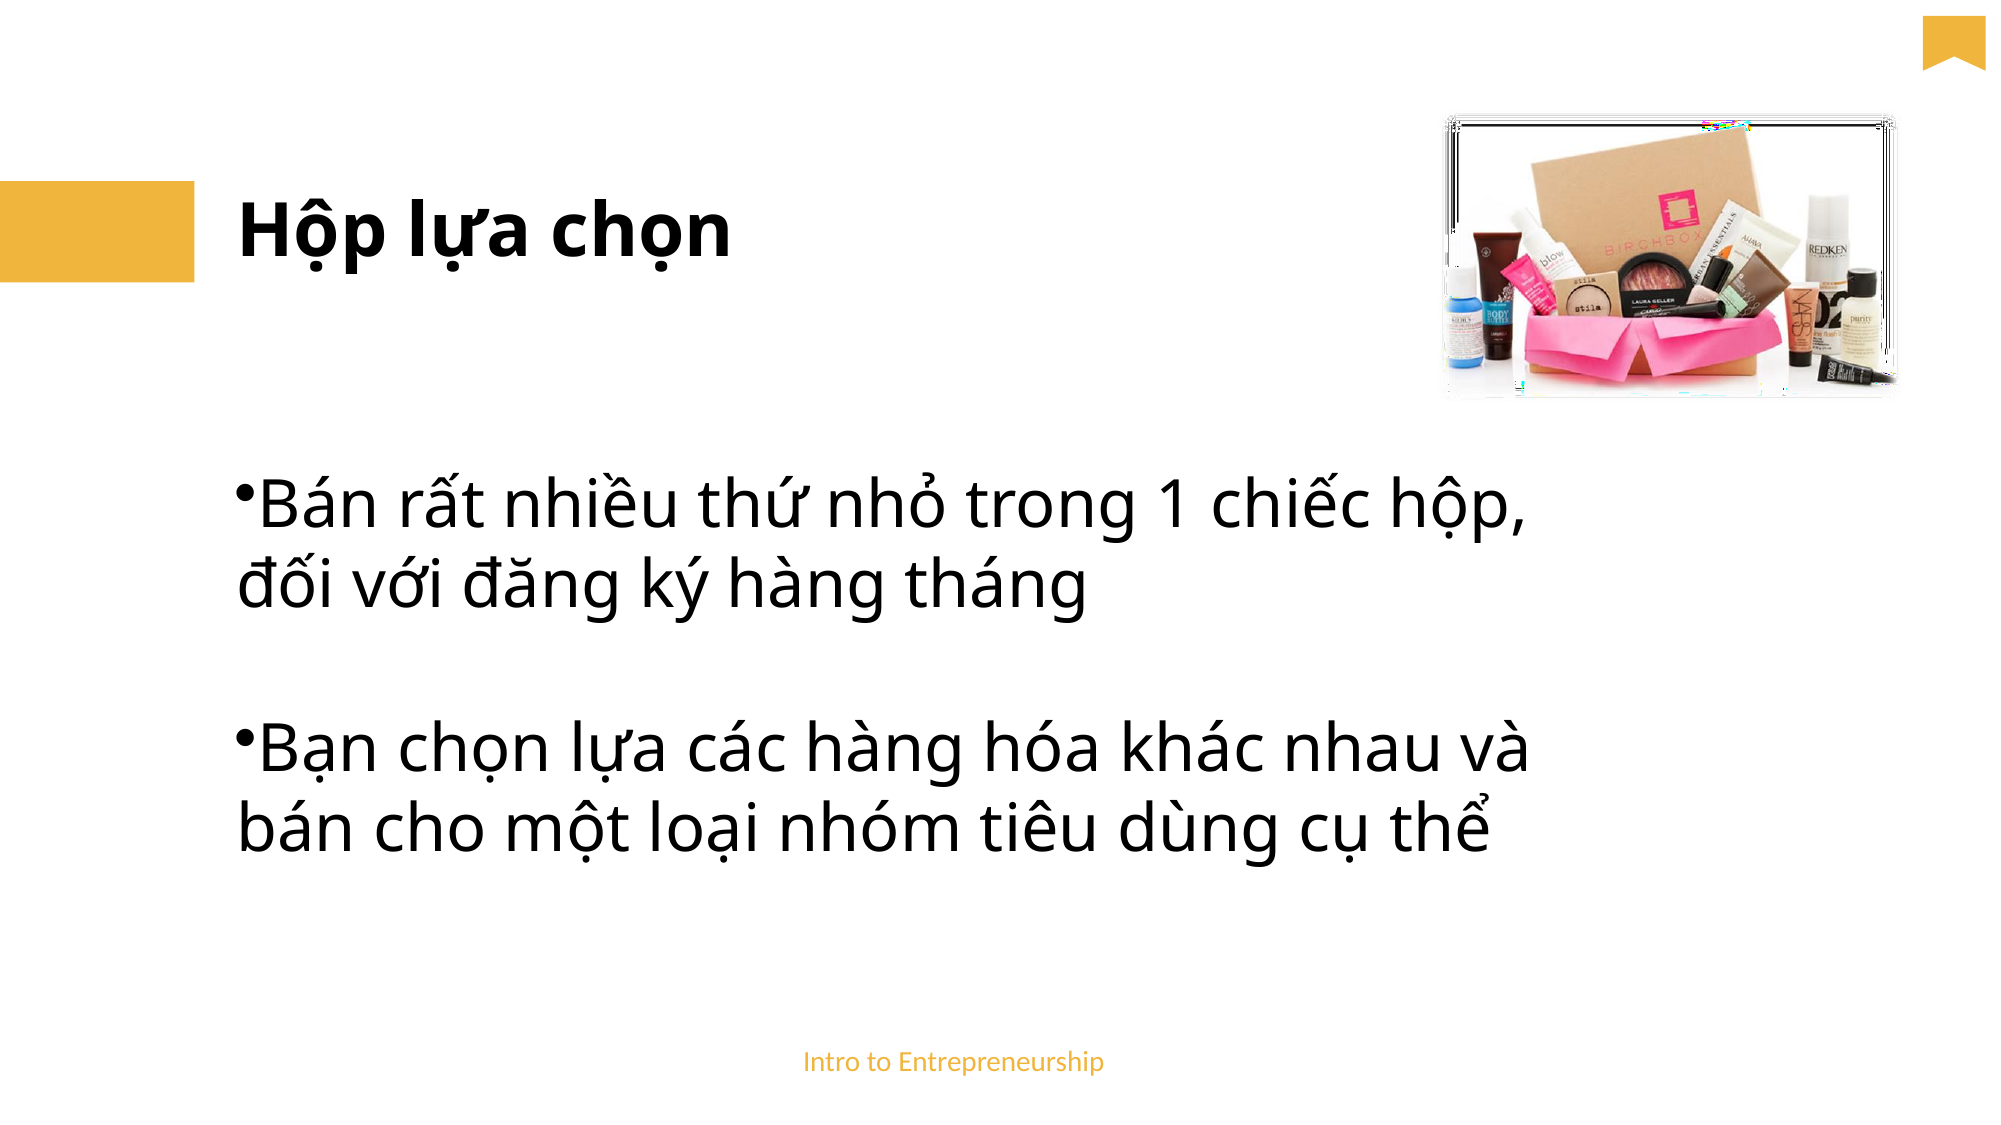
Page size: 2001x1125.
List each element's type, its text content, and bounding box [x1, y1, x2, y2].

picture [1437, 108, 1903, 404]
text_box Bán rất nhiều thứ nhỏ trong 1 chiếc hộp, đối với đăng ký hàng tháng Bạn chọn lựa các hàng hóa khác nhau và bán cho một loại nhóm tiêu dùng cụ thể [234, 458, 1724, 866]
text_box Hộp lựa chọn [234, 190, 1437, 273]
text_box [0, 181, 195, 283]
text_box [1922, 15, 1986, 71]
text_box Intro to Entrepreneurship [788, 1034, 1789, 1085]
